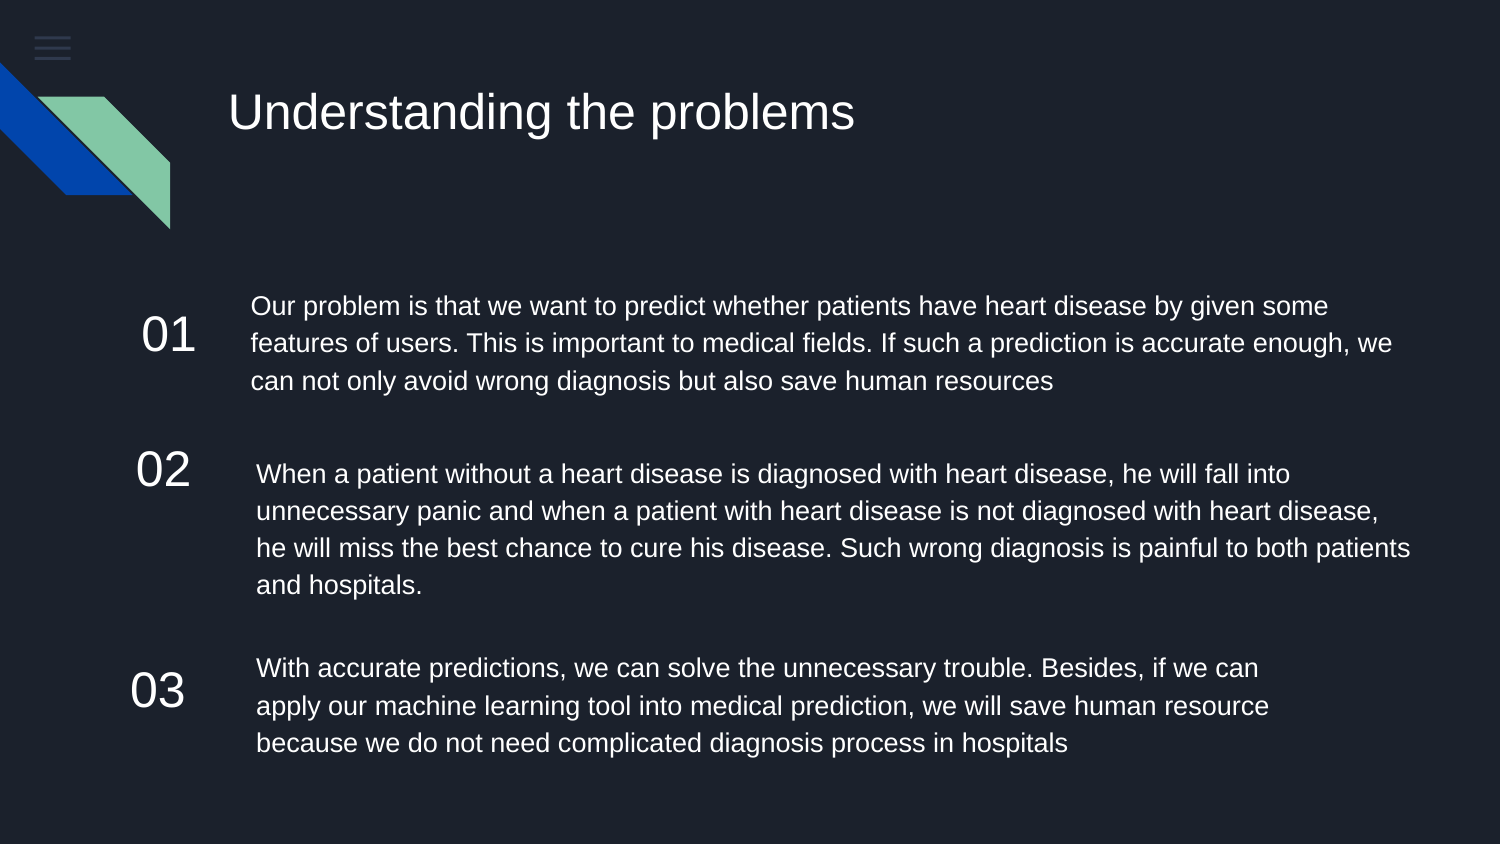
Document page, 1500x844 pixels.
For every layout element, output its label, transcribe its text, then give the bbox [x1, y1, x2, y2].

text_box 03 [115, 642, 236, 776]
list With accurate predictions, we can solve the unnecessary trouble. Besides, if we can apply our machine learning tool into medical prediction, we will save human resource because we do not need complicated diagnosis process in hospitals [241, 631, 1298, 719]
list When a patient without a heart disease is diagnosed with heart disease, he will fall into unnecessary panic and when a patient with heart disease is not diagnosed with heart disease, he will miss the best chance to cure his disease. Such wrong diagnosis is painful to both patients and hospitals. [241, 436, 1428, 569]
text_box 01 [126, 286, 235, 419]
list Our problem is that we want to predict whether patients have heart disease by given some features of users. This is important to medical fields. If such a prediction is accurate enough, we can not only avoid wrong diagnosis but also save human resources [235, 268, 1445, 465]
text_box 02 [120, 421, 242, 555]
title Understanding the problems [212, 64, 1368, 215]
